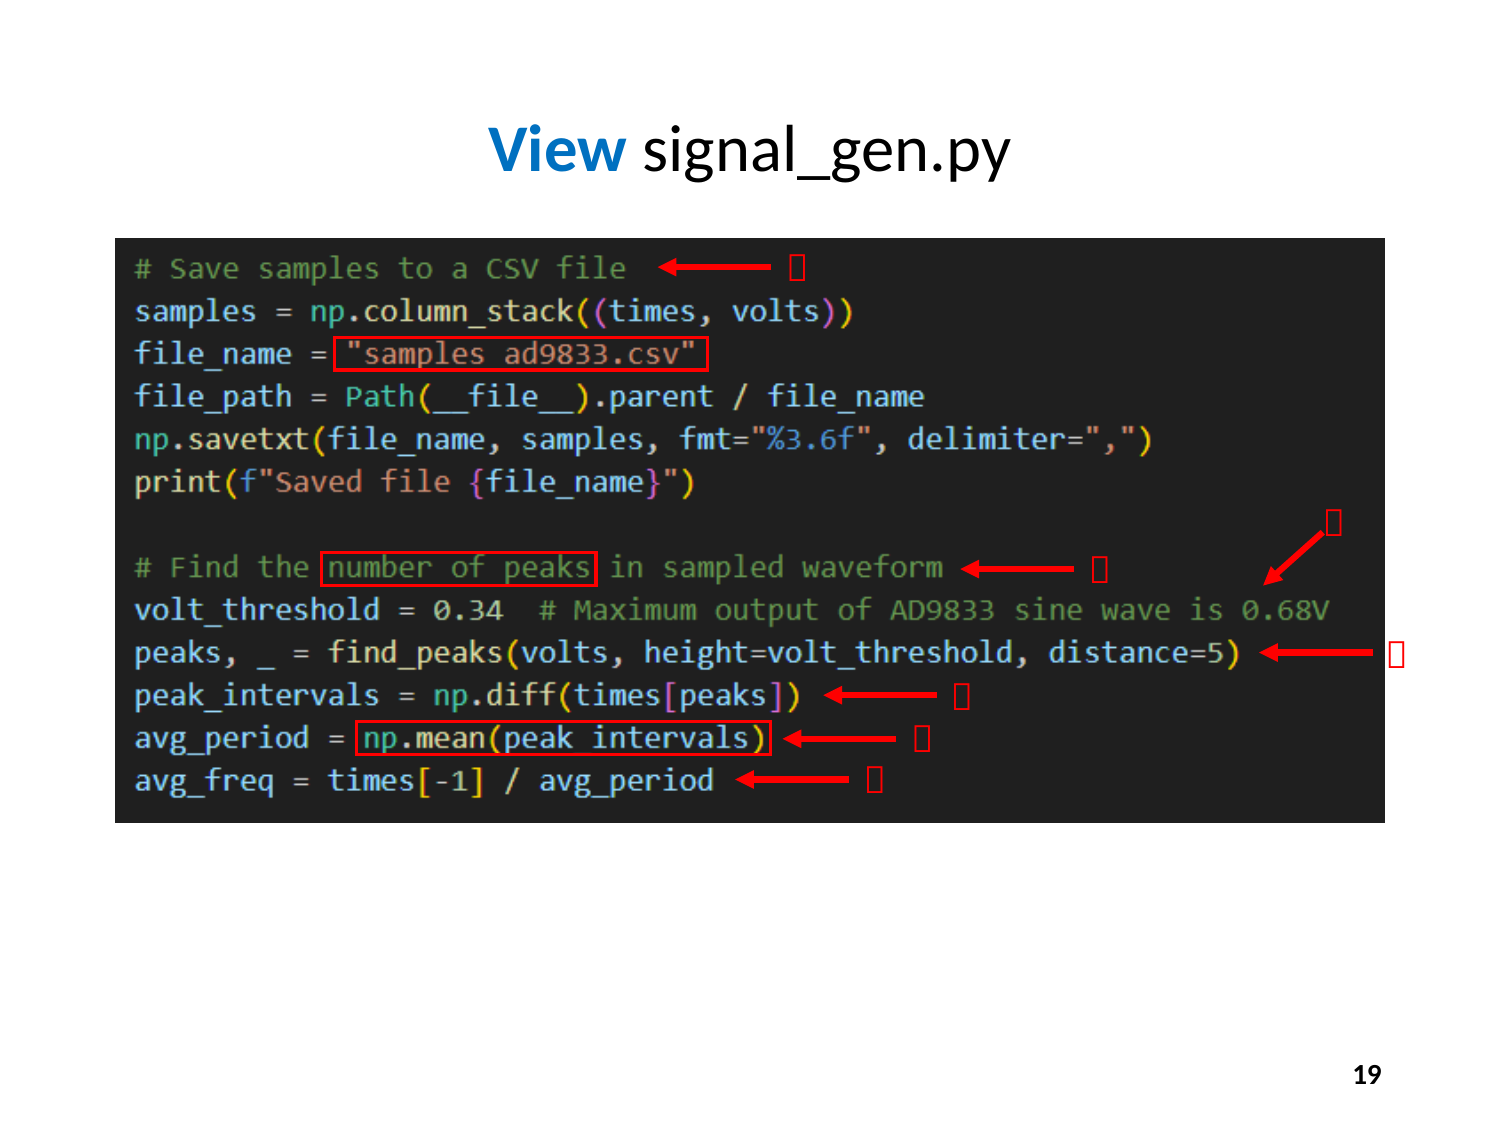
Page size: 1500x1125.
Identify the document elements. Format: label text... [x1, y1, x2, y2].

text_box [823, 665, 999, 726]
title View signal_gen.py [103, 59, 1397, 241]
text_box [1263, 491, 1371, 586]
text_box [735, 748, 912, 810]
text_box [657, 236, 835, 298]
picture [115, 238, 1385, 823]
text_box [1259, 624, 1434, 685]
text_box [960, 538, 1137, 600]
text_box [782, 707, 960, 769]
slide_number 19 [1059, 1042, 1397, 1103]
